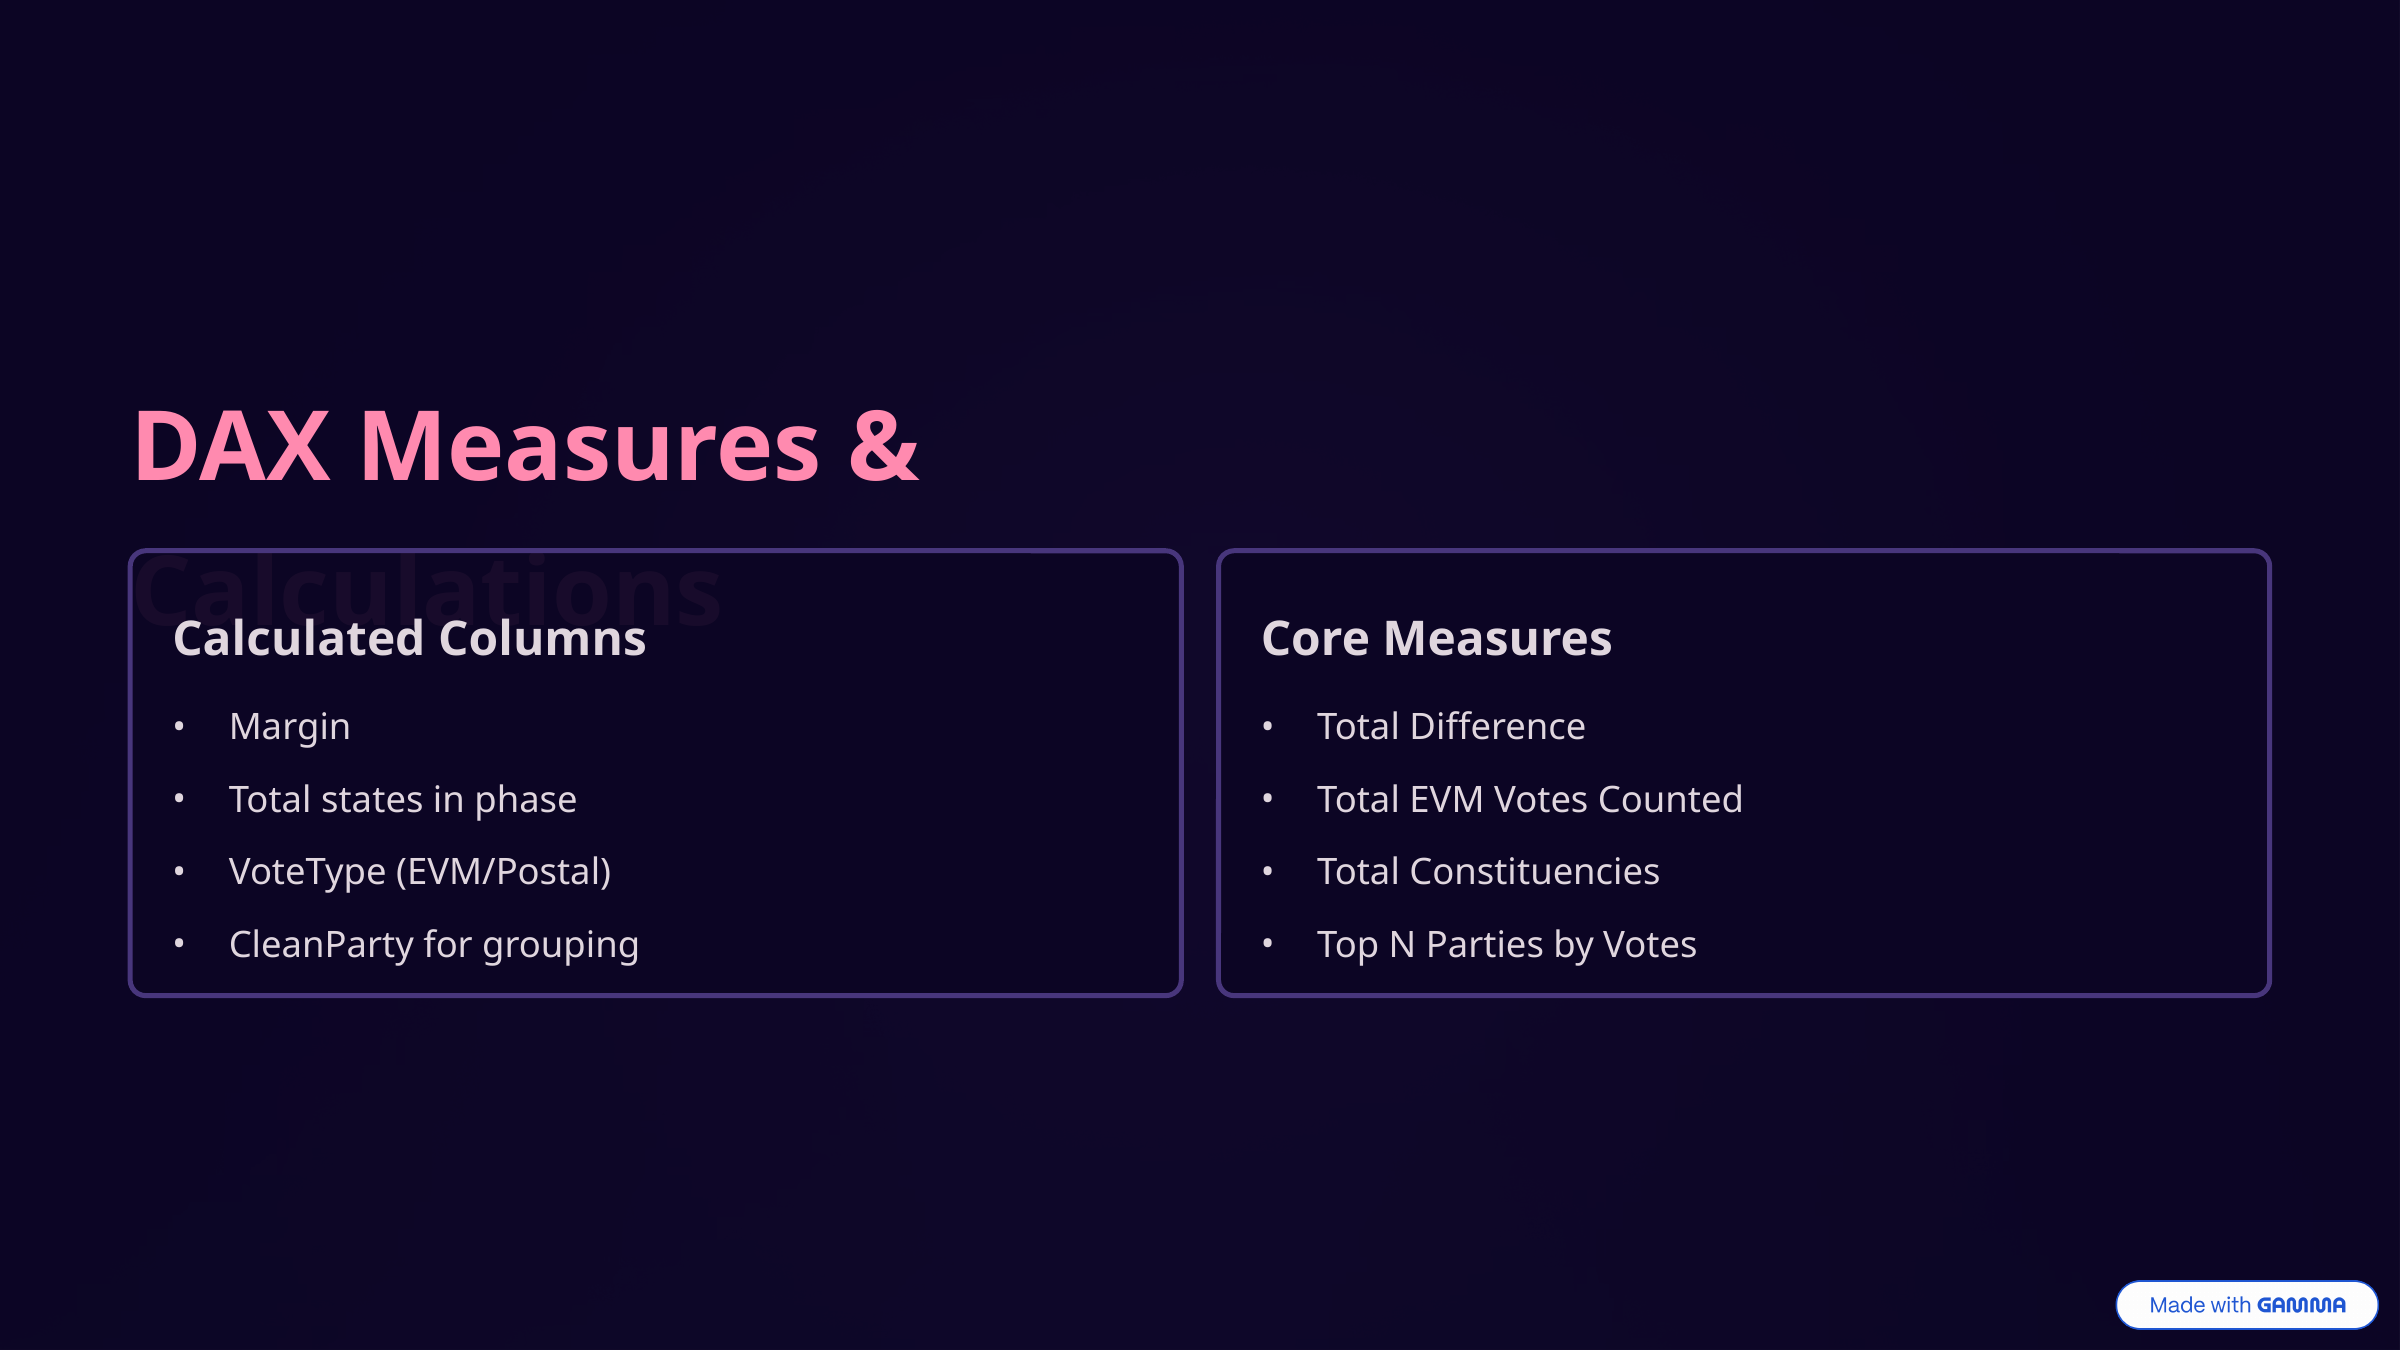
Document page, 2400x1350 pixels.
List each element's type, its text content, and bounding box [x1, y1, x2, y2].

text_box [130, 550, 1182, 996]
text_box Total states in phase [172, 748, 1140, 809]
text_box Total EVM Votes Counted [1260, 748, 2228, 809]
text_box Core Measures [1260, 592, 1750, 654]
text_box [1218, 550, 2270, 996]
text_box CleanParty for grouping [172, 893, 1140, 954]
text_box Margin [172, 676, 1140, 736]
text_box Calculated Columns [172, 592, 661, 654]
text_box VoteType (EVM/Postal) [172, 821, 1140, 881]
text_box Total Constituencies [1260, 821, 2228, 881]
picture [2106, 1271, 2389, 1339]
text_box DAX Measures & Calculations [130, 354, 1463, 477]
text_box Top N Parties by Votes [1260, 893, 2228, 954]
text_box Total Difference [1260, 676, 2228, 736]
